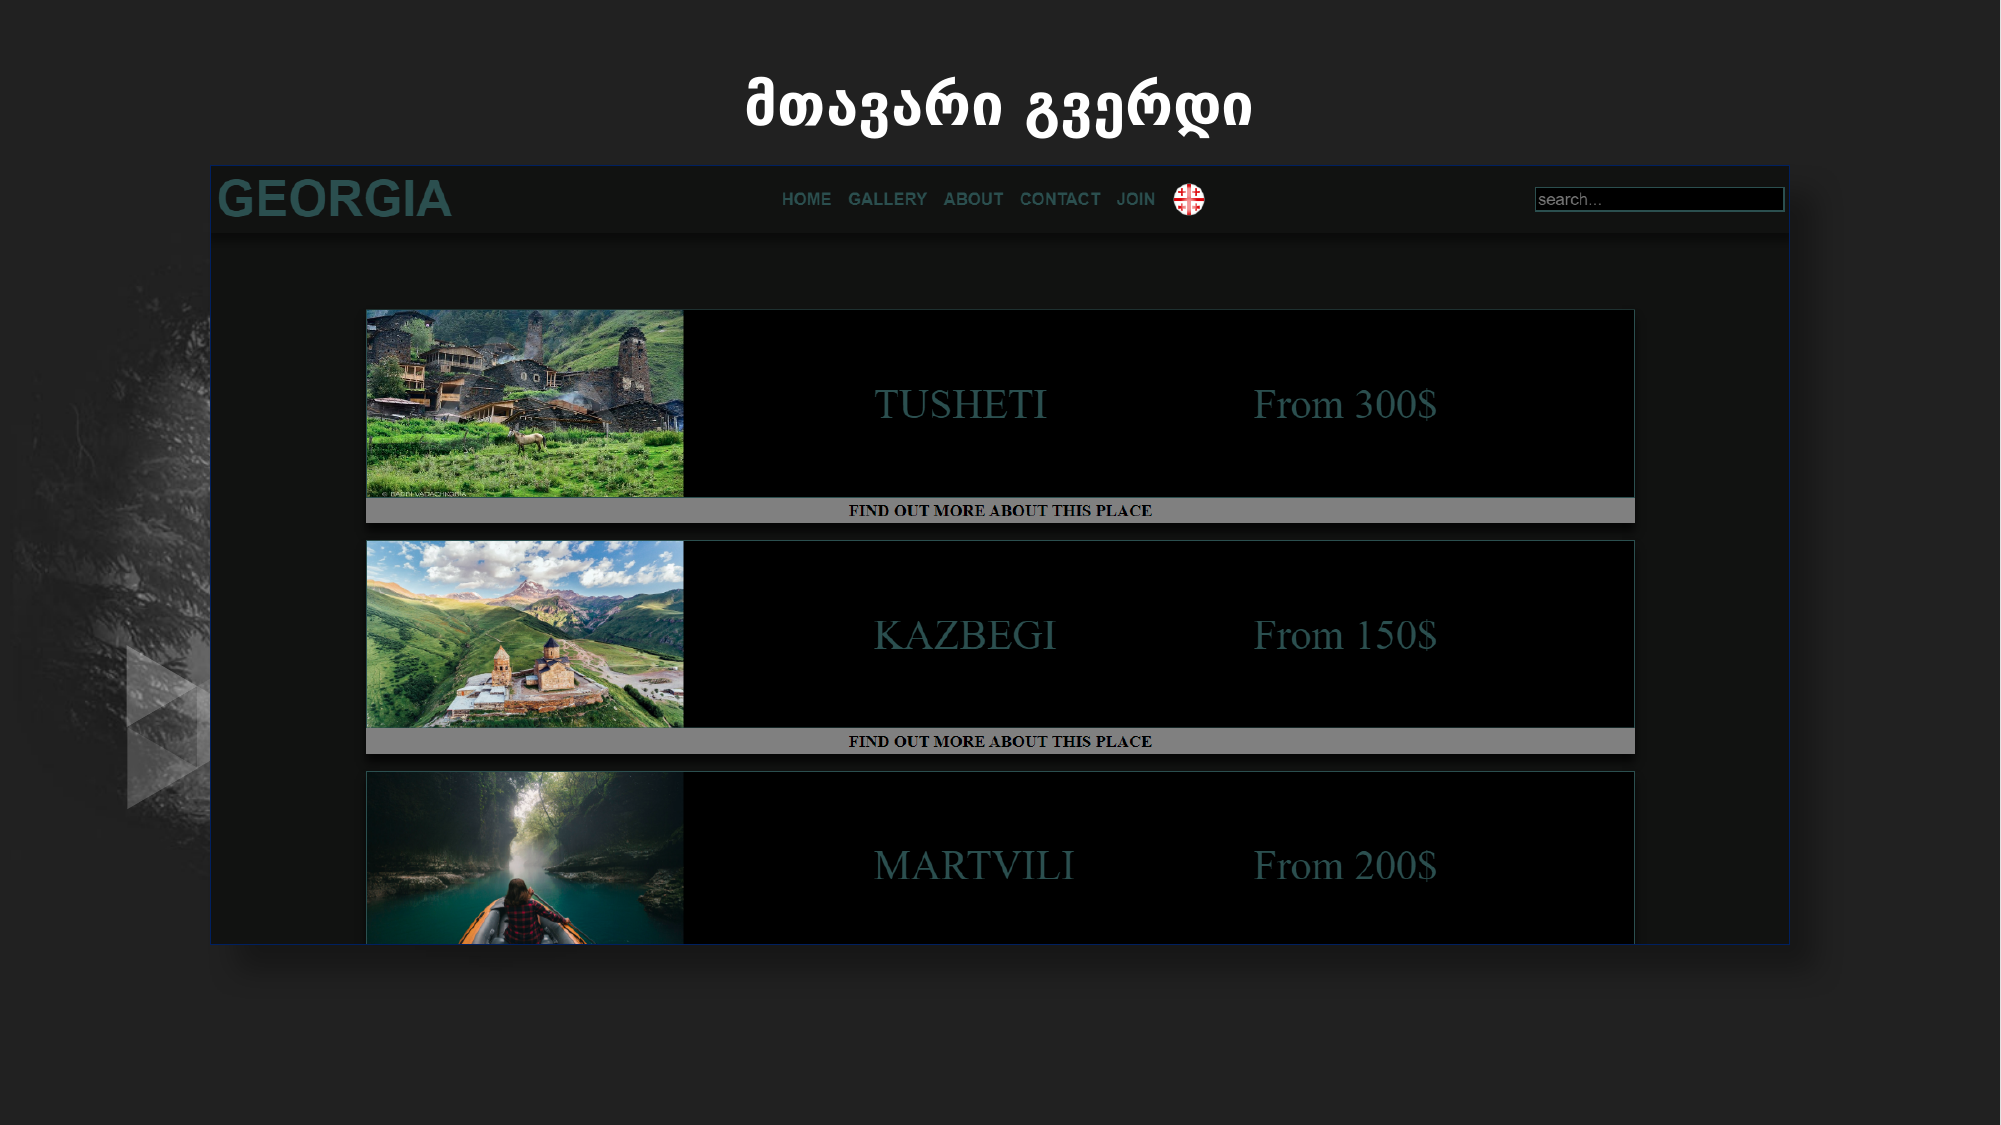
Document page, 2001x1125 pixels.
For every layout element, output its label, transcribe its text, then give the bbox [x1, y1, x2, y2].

picture [0, 0, 2001, 1125]
list მთავარი გვერდი [0, 47, 2000, 166]
